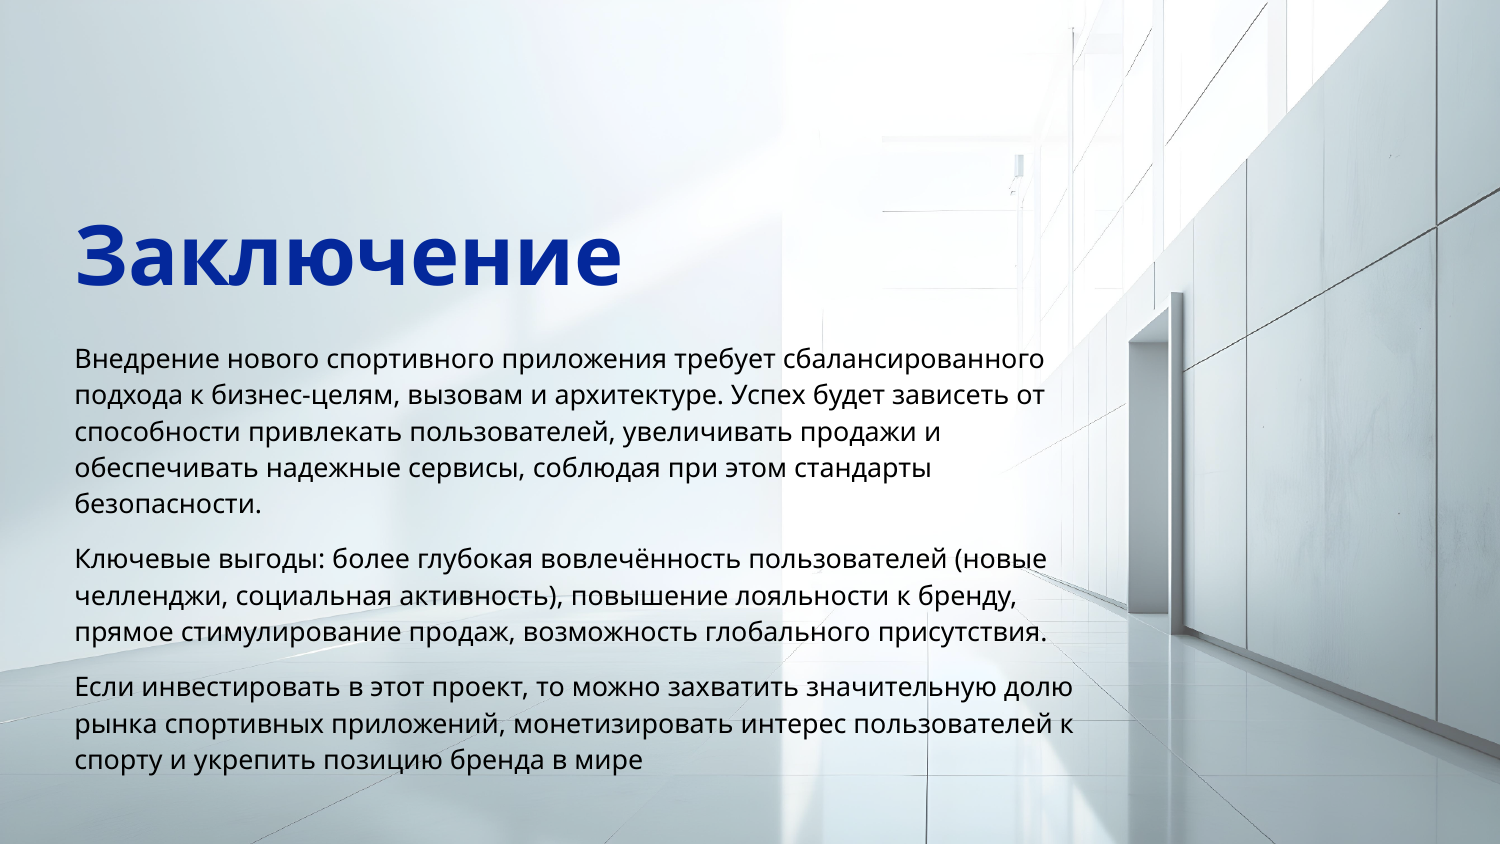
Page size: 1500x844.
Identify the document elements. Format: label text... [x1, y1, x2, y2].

title Заключение [59, 82, 1019, 325]
subtitle Внедрение нового спортивного приложения требует сбалансированного подхода к бизнес-целям, вызовам и архитектуре. Успех будет зависеть от способности привлекать пользователей, увеличивать продажи и обеспечивать надежные сервисы, соблюдая при этом стандарты безопасности. Ключевые выгоды: более глубокая вовлечённость пользователей (новые челленджи, социальная активность), повышение лояльности к бренду, прямое стимулирование продаж, возможность глобального присутствия. Если инвестировать в этот проект, то можно захватить значительную долю рынка спортивных приложений, монетизировать интерес пользователей к спорту и укрепить позицию бренда в мире [59, 324, 1108, 801]
